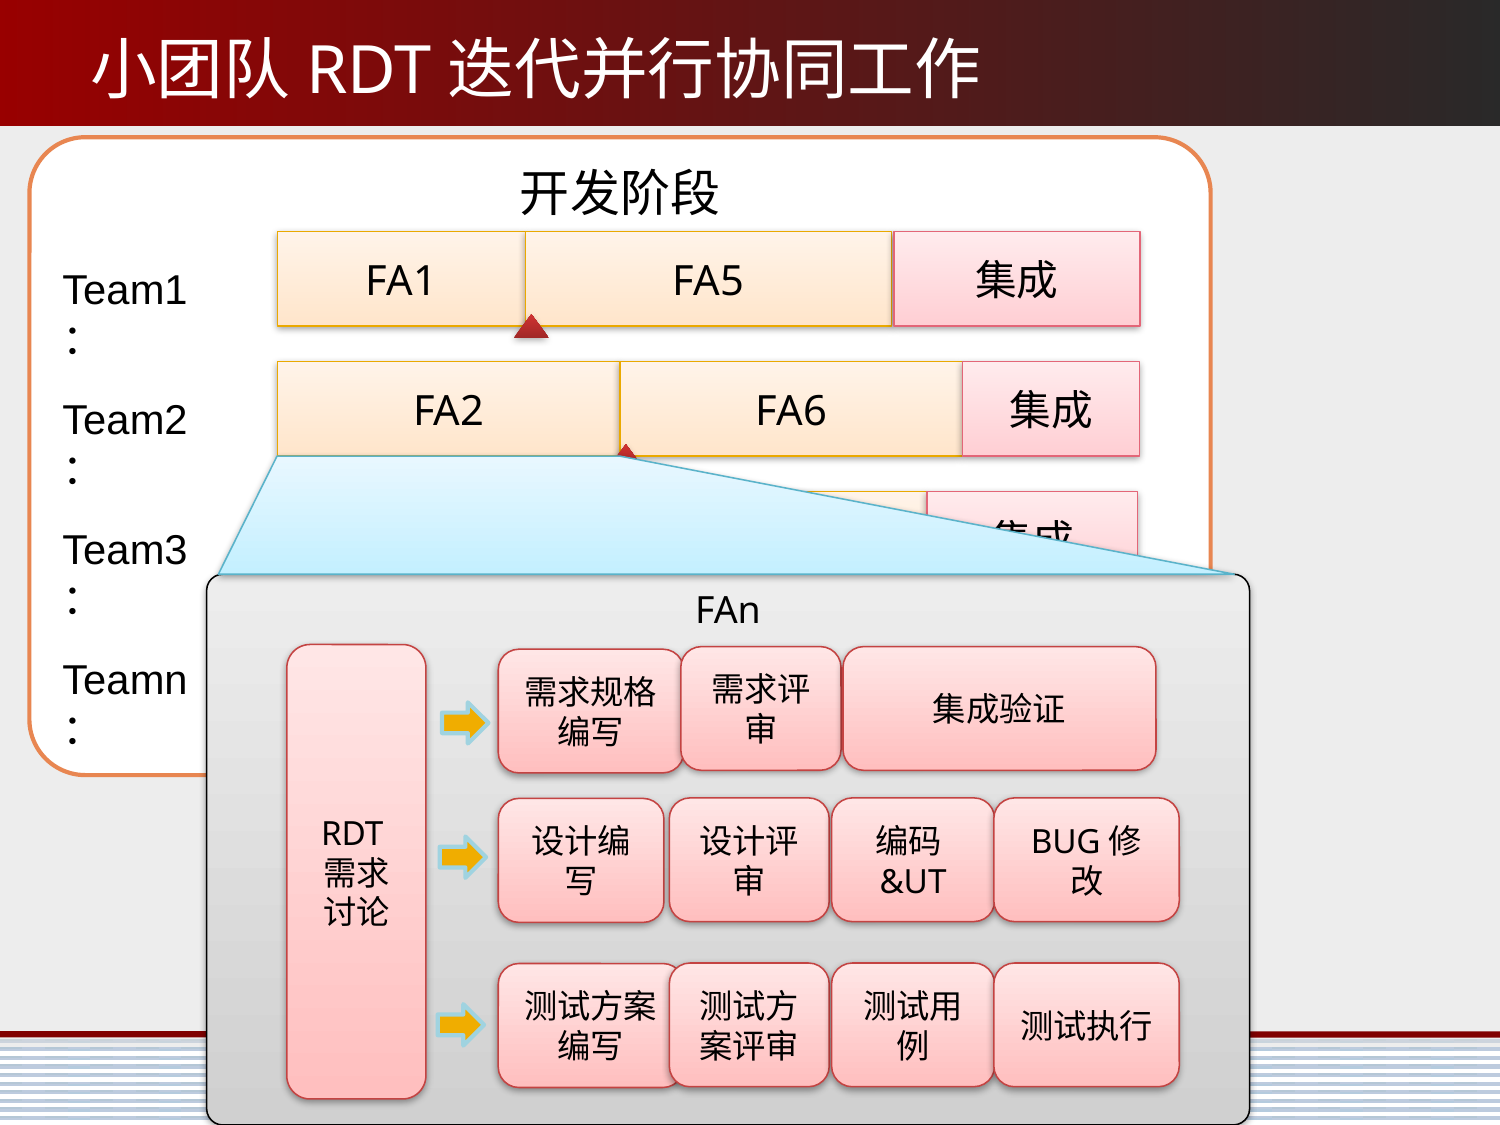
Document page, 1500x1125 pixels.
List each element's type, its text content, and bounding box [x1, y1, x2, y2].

text_box Team3： [47, 515, 225, 630]
text_box FA5 [525, 231, 891, 327]
picture [0, 1047, 206, 1125]
text_box Team1： [47, 255, 225, 371]
text_box [618, 444, 636, 457]
text_box [218, 455, 1227, 572]
text_box FA7 [818, 491, 924, 511]
text_box 集成 [926, 491, 1138, 552]
text_box FA6 [619, 361, 960, 457]
title 小团队RDT迭代并行协同工作 [74, 6, 1426, 126]
text_box FA1 [277, 231, 523, 327]
text_box Team2： [47, 385, 225, 501]
picture [1250, 1047, 1500, 1125]
text_box FA2 [277, 361, 617, 454]
text_box 集成 [962, 361, 1140, 457]
text_box Teamn： [47, 645, 200, 760]
text_box 开发阶段 [27, 135, 1213, 778]
text_box [513, 314, 550, 339]
text_box 集成 [893, 231, 1141, 327]
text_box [206, 573, 1250, 1125]
